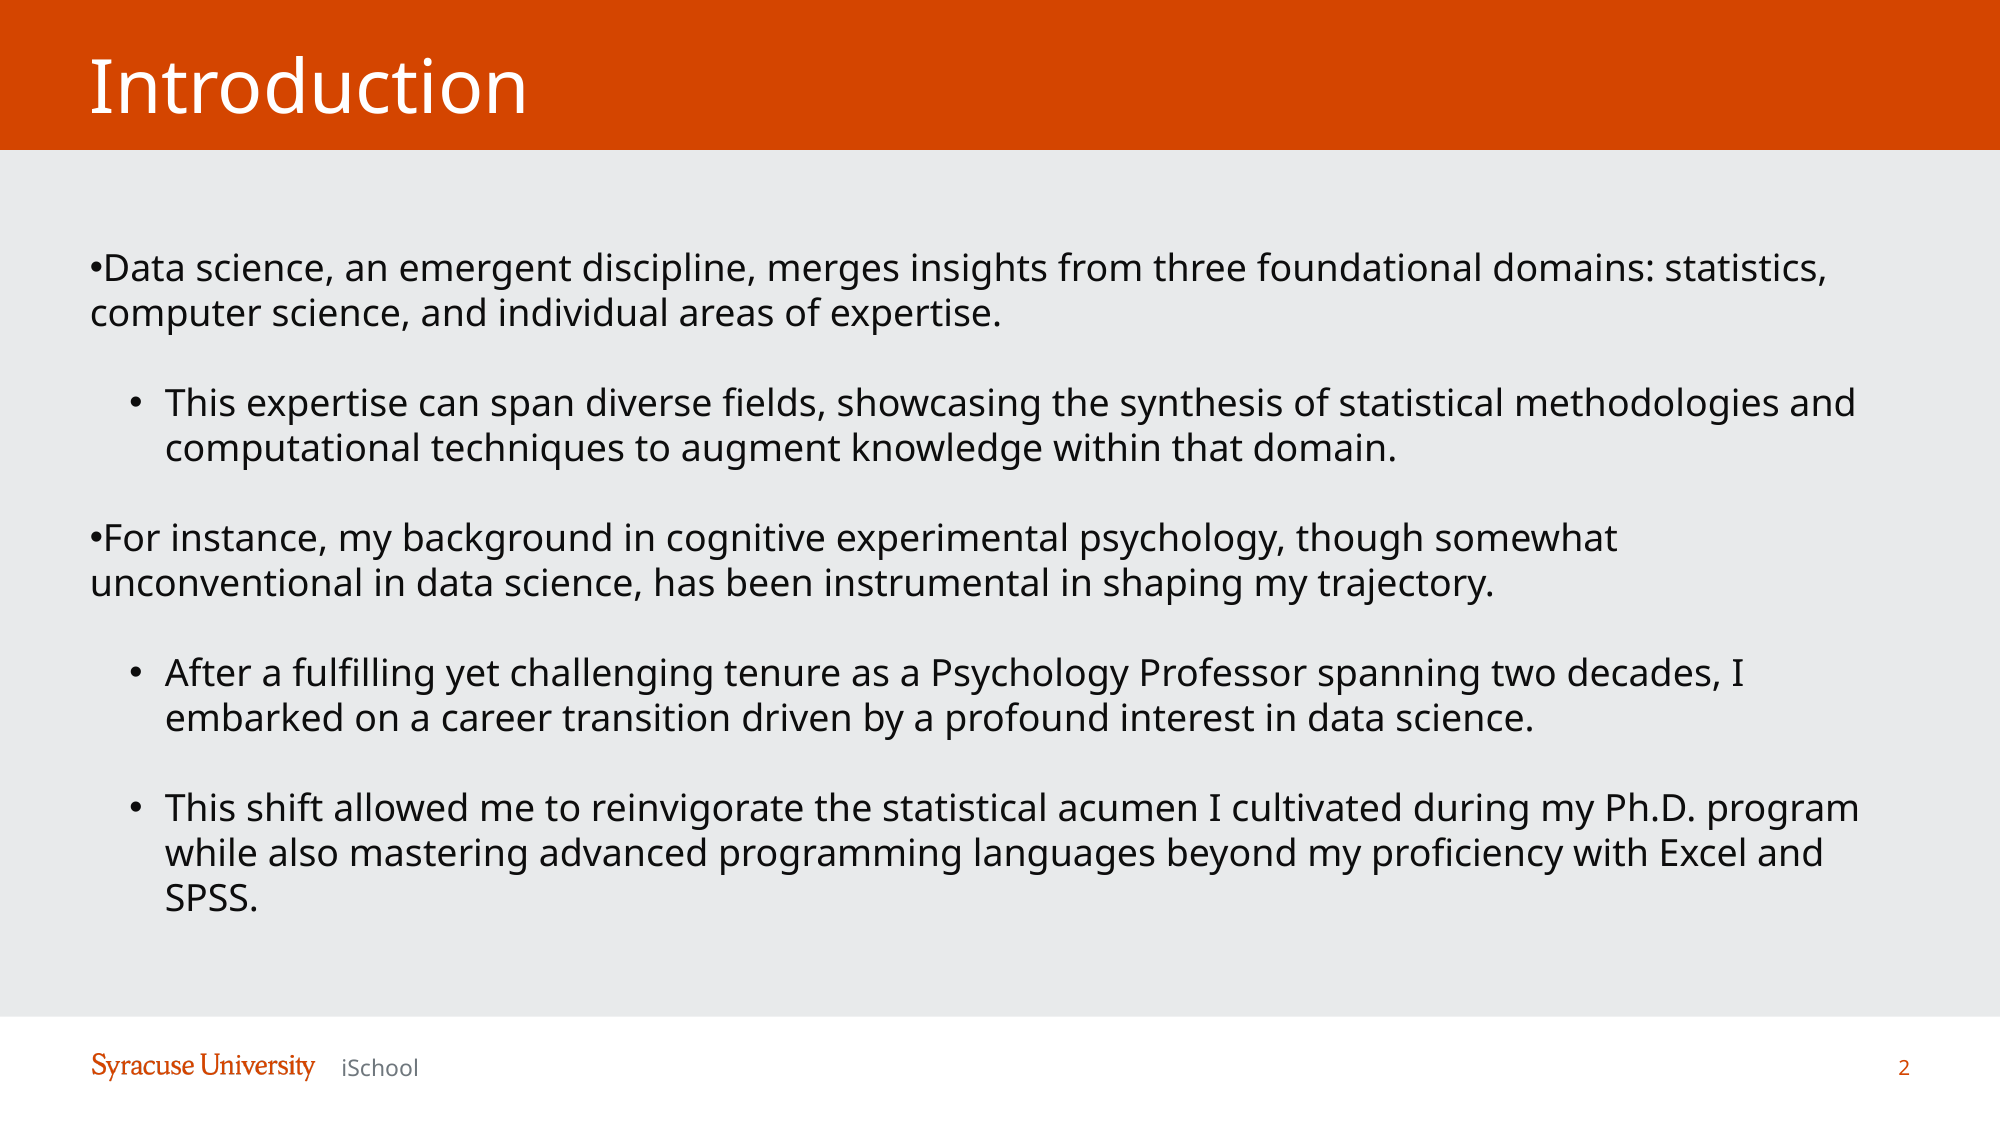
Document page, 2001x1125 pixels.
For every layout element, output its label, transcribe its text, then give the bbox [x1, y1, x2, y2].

slide_number 2 [1787, 1038, 1925, 1099]
title Introduction [75, 41, 1925, 146]
list [75, 208, 1925, 464]
list iSchool [326, 1039, 1788, 1099]
picture [91, 1052, 316, 1082]
text_box Data science, an emergent discipline, merges insights from three foundational domains: statistics, computer science, and individual areas of expertise. This expertise can span diverse fields, showcasing the synthesis of statistical methodologies and computational techniques to augment knowledge within that domain. For instance, my background in cognitive experimental psychology, though somewhat unconventional in data science, has been instrumental in shaping my trajectory. After a fulfilling yet challenging tenure as a Psychology Professor spanning two decades, I embarked on a career transition driven by a profound interest in data science. This shift allowed me to reinvigorate the statistical acumen I cultivated during my Ph.D. program while also mastering advanced programming languages beyond my proficiency with Excel and SPSS. [74, 236, 1888, 927]
